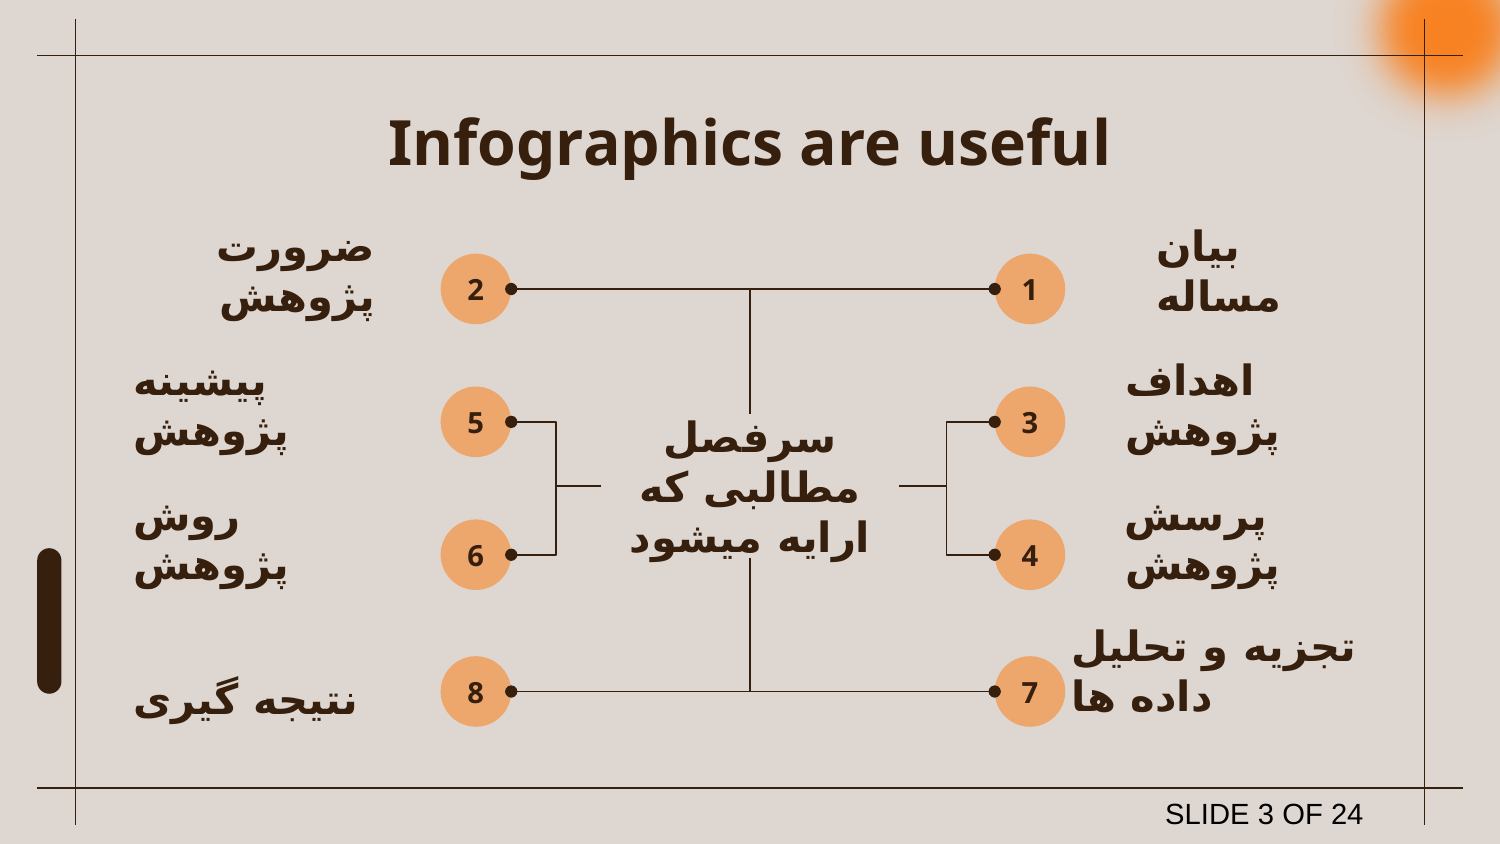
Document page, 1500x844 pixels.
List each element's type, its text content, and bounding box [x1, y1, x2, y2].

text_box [511, 421, 602, 485]
text_box 3 [995, 386, 1066, 458]
text_box بیان مساله [1140, 242, 1351, 335]
text_box 7 [995, 656, 1056, 727]
text_box اهداف پژوهش [1110, 377, 1382, 470]
text_box نتیجه گیری [118, 645, 391, 738]
text_box 5 [440, 386, 511, 458]
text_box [805, 502, 940, 748]
text_box پیشینه پژوهش [118, 377, 409, 470]
text_box روش پژوهش [118, 511, 391, 604]
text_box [898, 485, 995, 555]
text_box 8 [440, 656, 511, 727]
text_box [567, 231, 694, 472]
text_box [563, 505, 698, 745]
text_box پرسش پژوهش [1110, 511, 1382, 604]
text_box سرفصل مطالبی که ارایه میشود [607, 413, 893, 559]
text_box 4 [995, 519, 1066, 591]
text_box 1 [995, 253, 1066, 325]
title Infographics are useful [116, 88, 1383, 183]
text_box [809, 228, 936, 475]
text_box تجزیه و تحلیل داده ها [1056, 643, 1436, 736]
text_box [511, 485, 602, 555]
text_box 6 [440, 519, 511, 591]
text_box 2 [440, 253, 511, 325]
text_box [898, 421, 995, 485]
text_box ضرورت پژوهش [99, 243, 390, 335]
